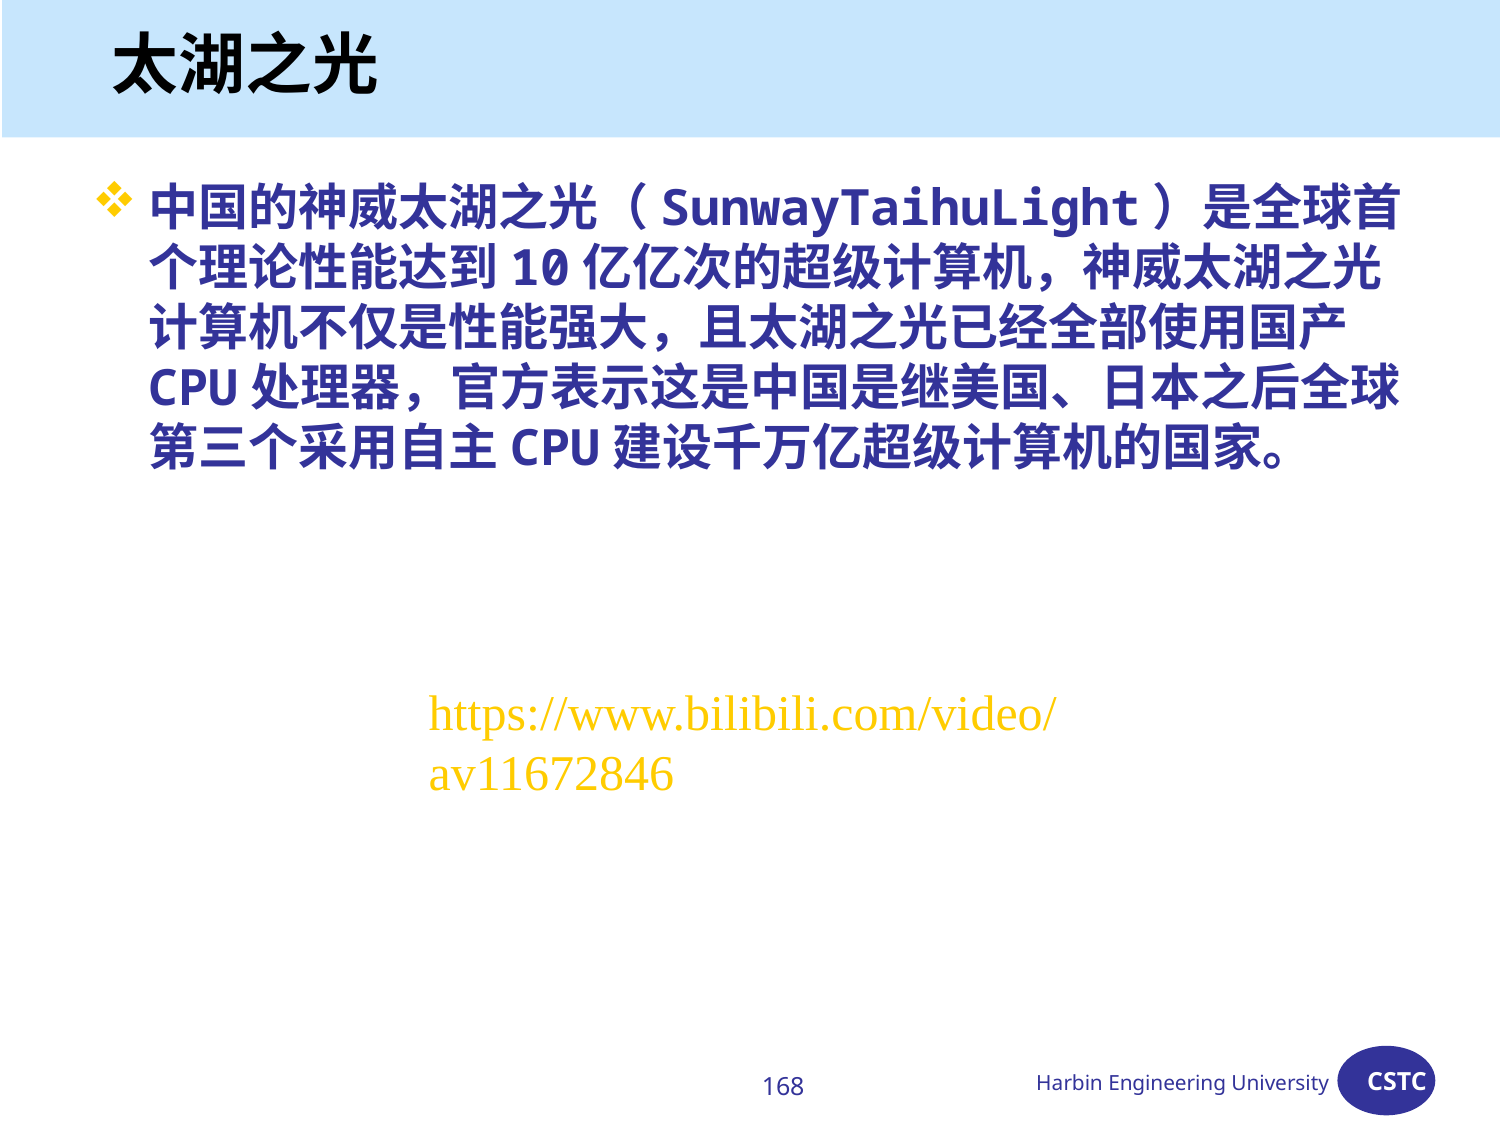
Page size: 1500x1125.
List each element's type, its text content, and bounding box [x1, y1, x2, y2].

list 中国的神威太湖之光（SunwayTaihuLight）是全球首个理论性能达到10亿亿次的超级计算机，神威太湖之光计算机不仅是性能强大，且太湖之光已经全部使用国产CPU处理器，官方表示这是中国是继美国、日本之后全球第三个采用自主CPU建设千万亿超级计算机的国家。 [76, 167, 1428, 981]
footer Harbin Engineering University [959, 1062, 1344, 1113]
slide_number 168 [608, 1062, 959, 1113]
title 太湖之光 [96, 11, 1385, 112]
text_box https://www.bilibili.com/video/av11672846 [413, 672, 1164, 808]
